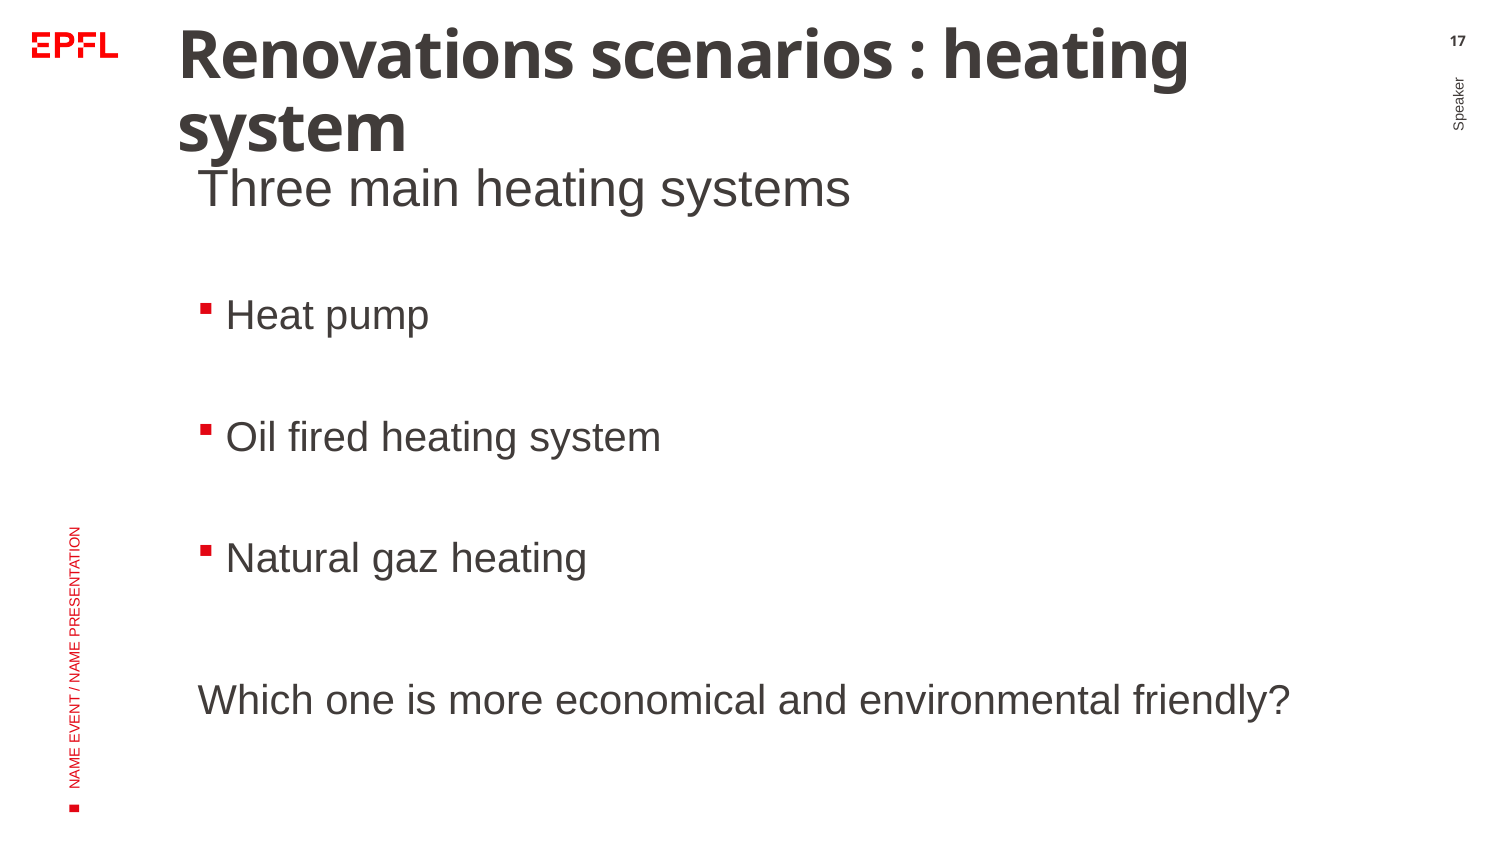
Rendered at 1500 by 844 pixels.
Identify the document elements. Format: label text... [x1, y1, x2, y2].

slide_number NAME EVENT / NAME PRESENTATION [0, 256, 149, 805]
text_box Which one is more economical and environmental friendly? [168, 670, 1374, 745]
title Renovations scenarios : heating system [148, 21, 1355, 118]
footer Speaker [1415, 59, 1500, 641]
slide_number 17 [1415, 32, 1500, 59]
picture [21, 21, 129, 69]
text_box Heat pump Oil fired heating system Natural gaz heating [168, 286, 938, 613]
list Three main heating systems [168, 153, 938, 227]
